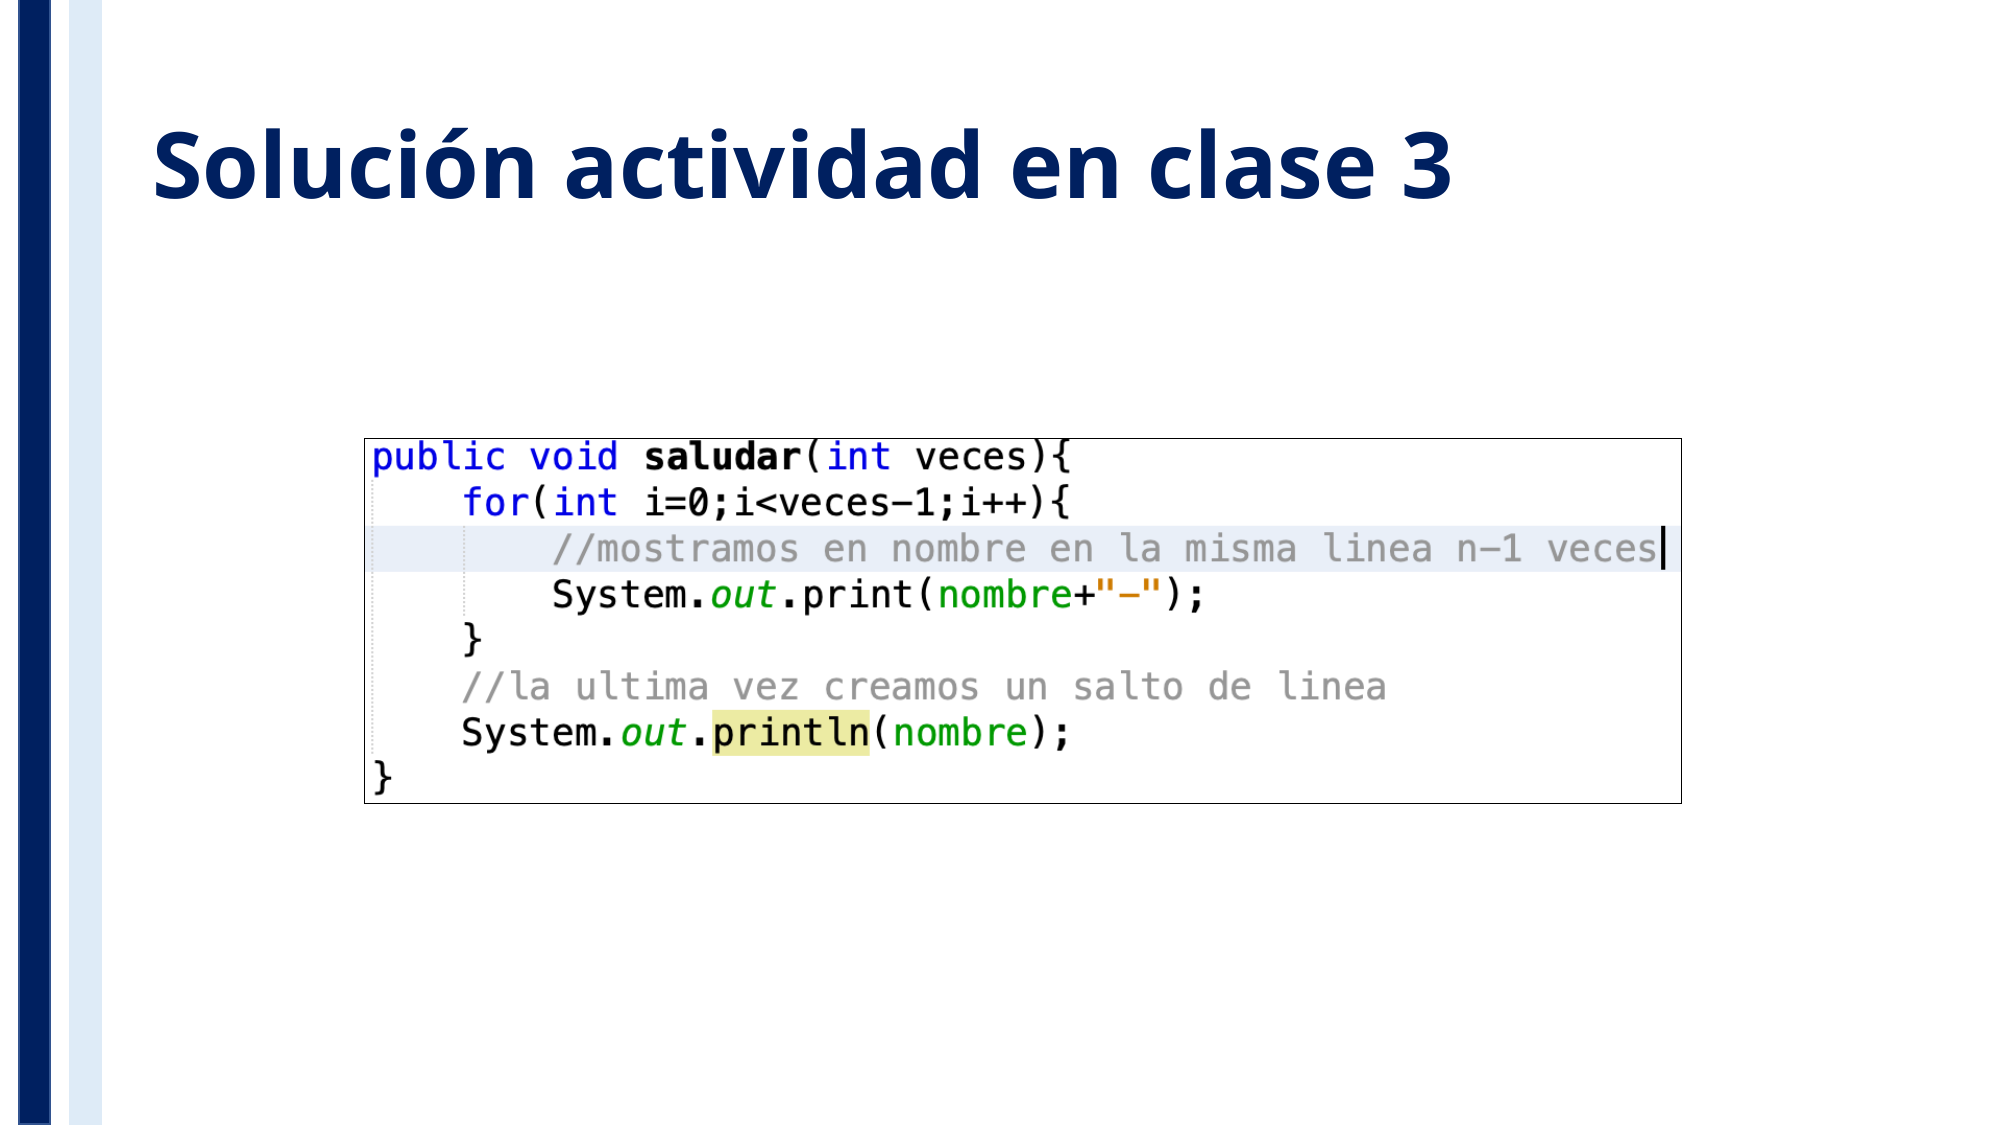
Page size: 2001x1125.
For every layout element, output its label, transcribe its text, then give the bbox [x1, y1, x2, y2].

picture [364, 438, 1682, 804]
title Solución actividad en clase 3 [137, 59, 1863, 278]
